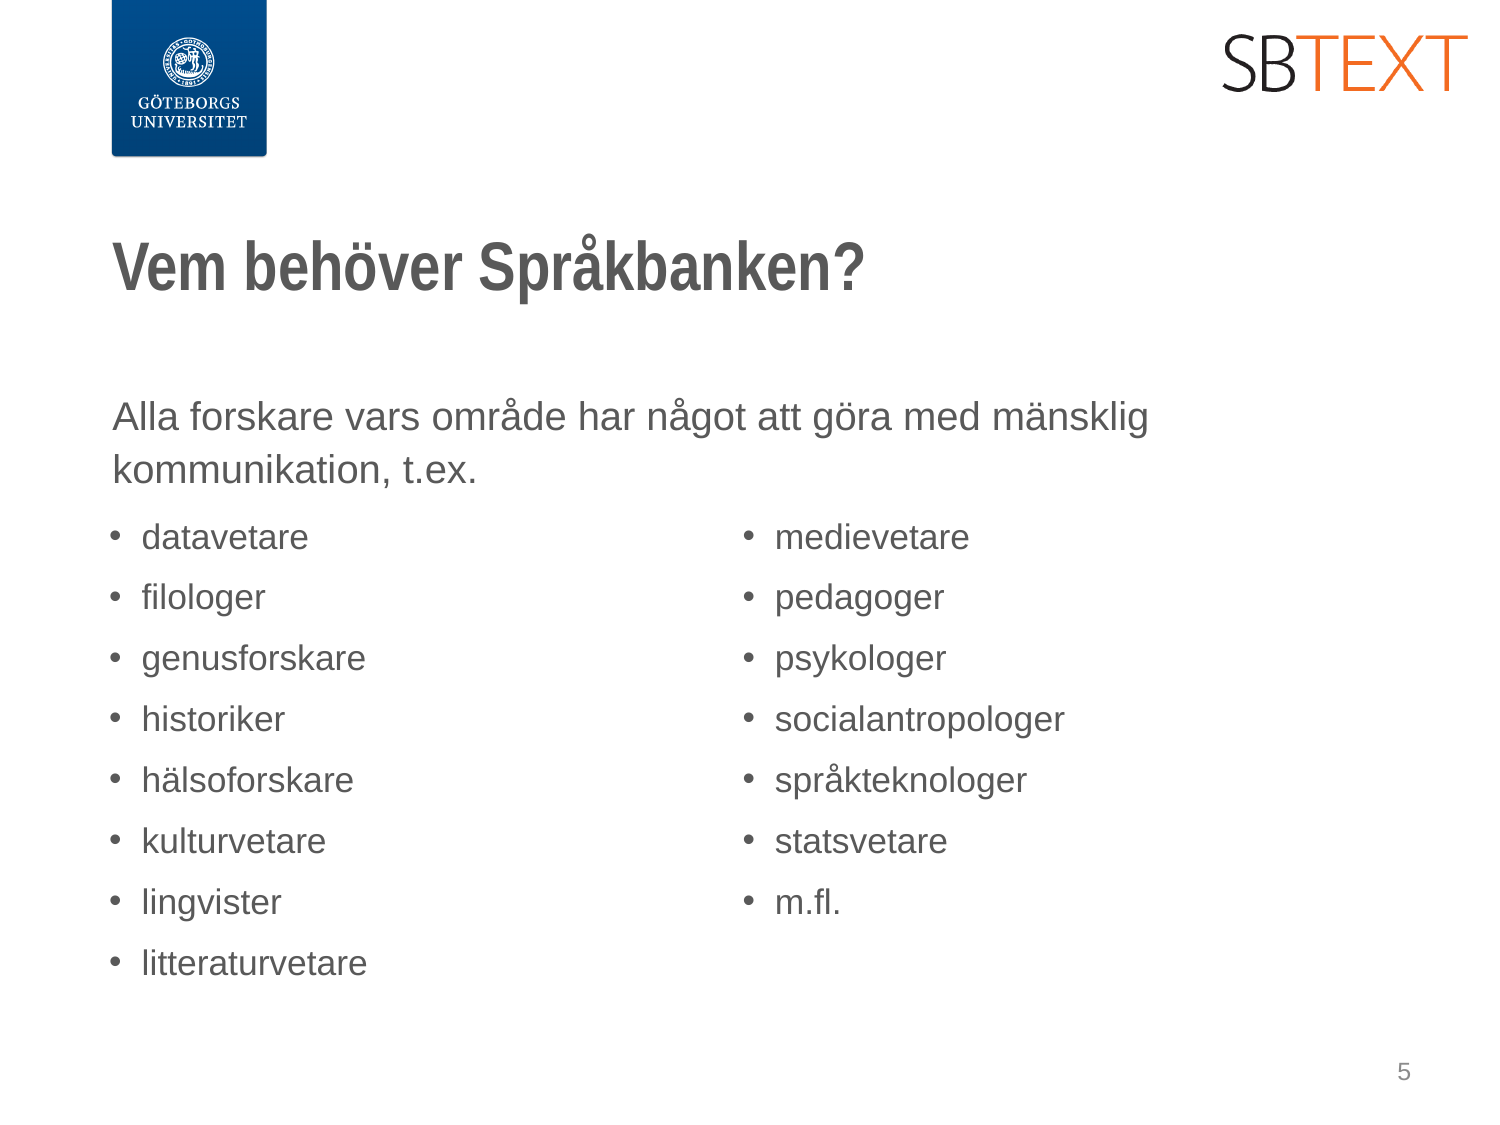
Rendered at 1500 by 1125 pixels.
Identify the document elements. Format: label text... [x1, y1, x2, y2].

title Vem behöver Språkbanken? [112, 231, 1412, 362]
picture [1205, 19, 1476, 110]
list Alla forskare vars område har något att göra med mänsklig kommunikation, t.ex. [112, 385, 1341, 492]
picture [110, 0, 268, 159]
slide_number 5 [1316, 1051, 1412, 1091]
text_box datavetare filologer genusforskare historiker hälsoforskare kulturvetare lingvister litteraturvetare medievetare pedagoger psykologer socialantropologer språkteknologer statsvetare m.fl. [109, 509, 1376, 988]
